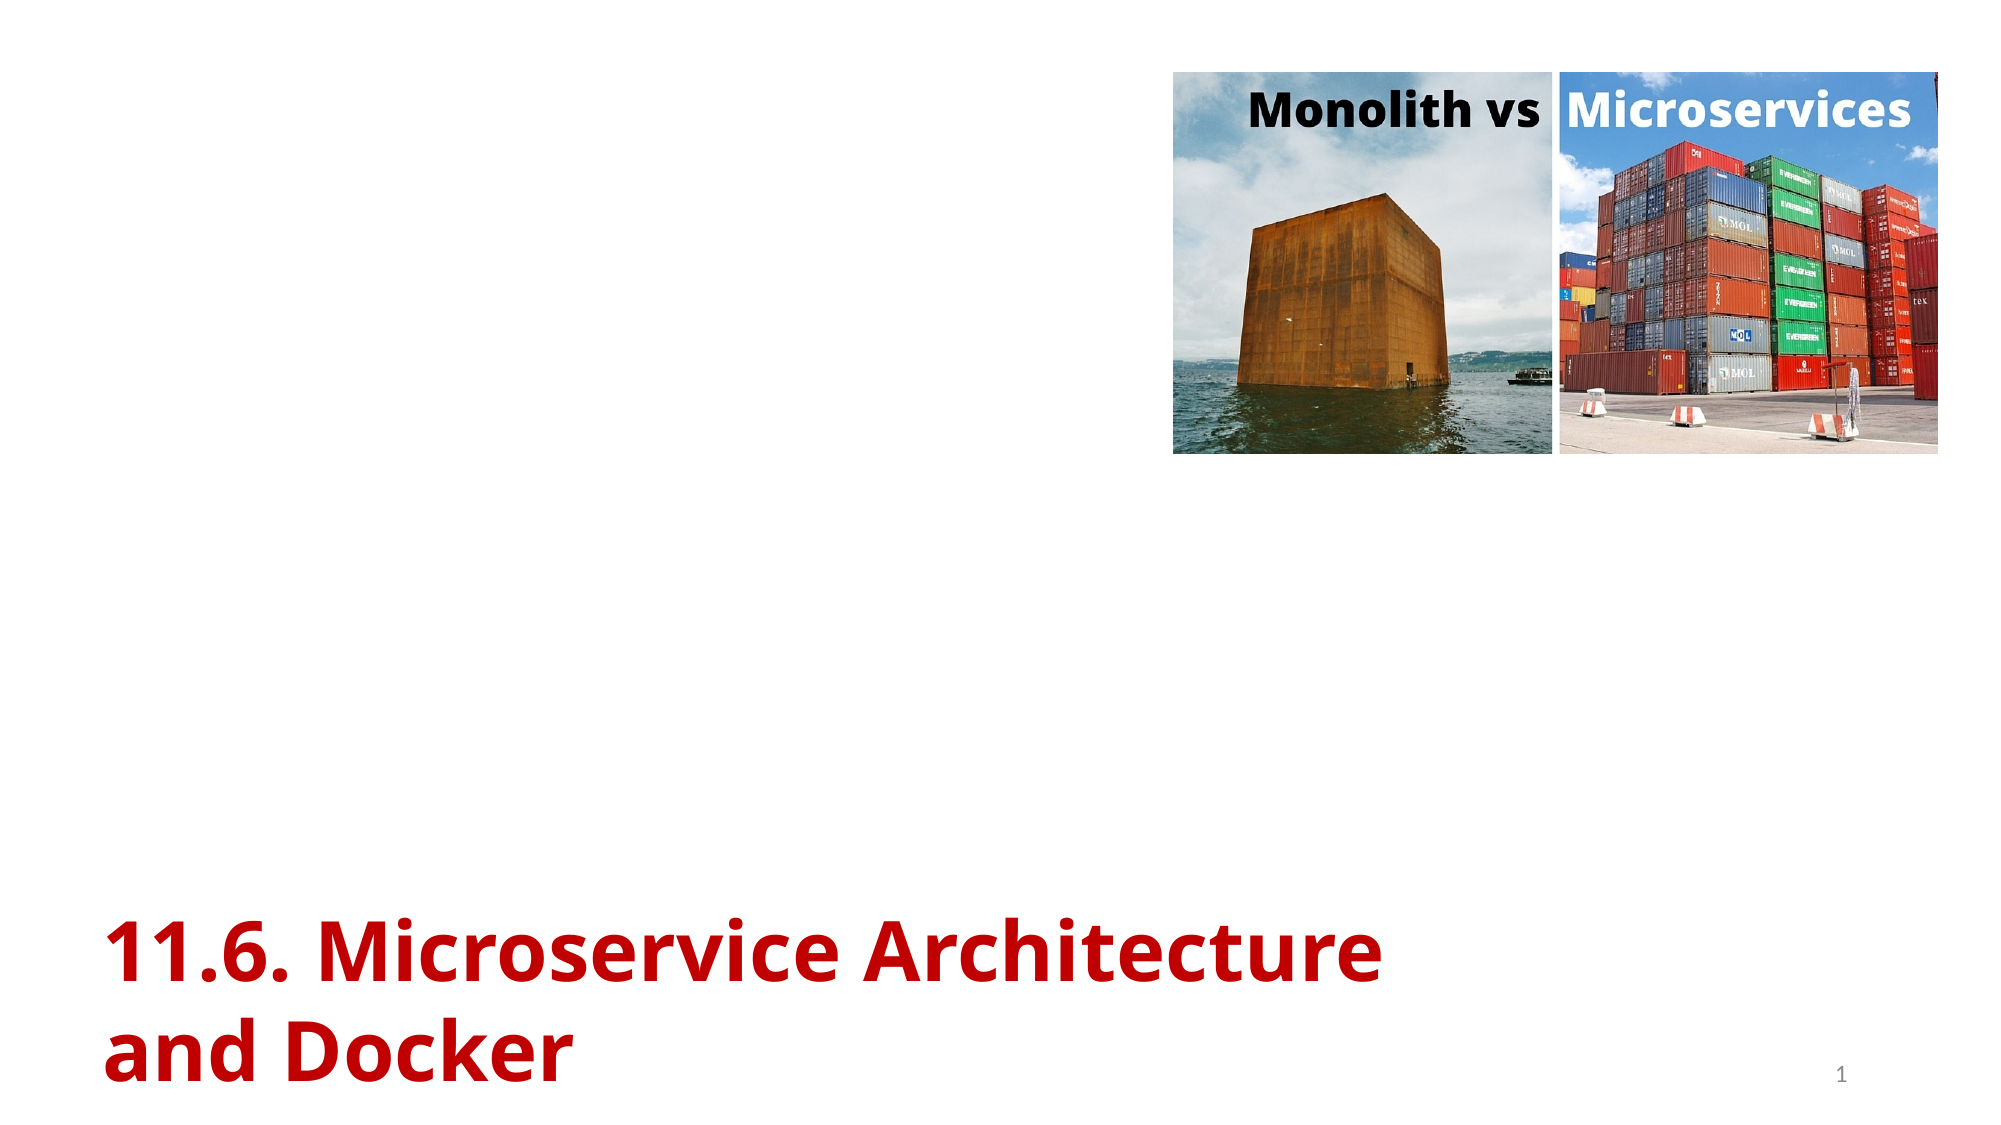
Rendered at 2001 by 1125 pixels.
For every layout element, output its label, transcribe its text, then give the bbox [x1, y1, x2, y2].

picture [1173, 72, 1938, 454]
text_box 11.6. Microservice Architecture and Docker [90, 886, 1556, 1019]
slide_number 1 [1412, 1042, 1863, 1103]
